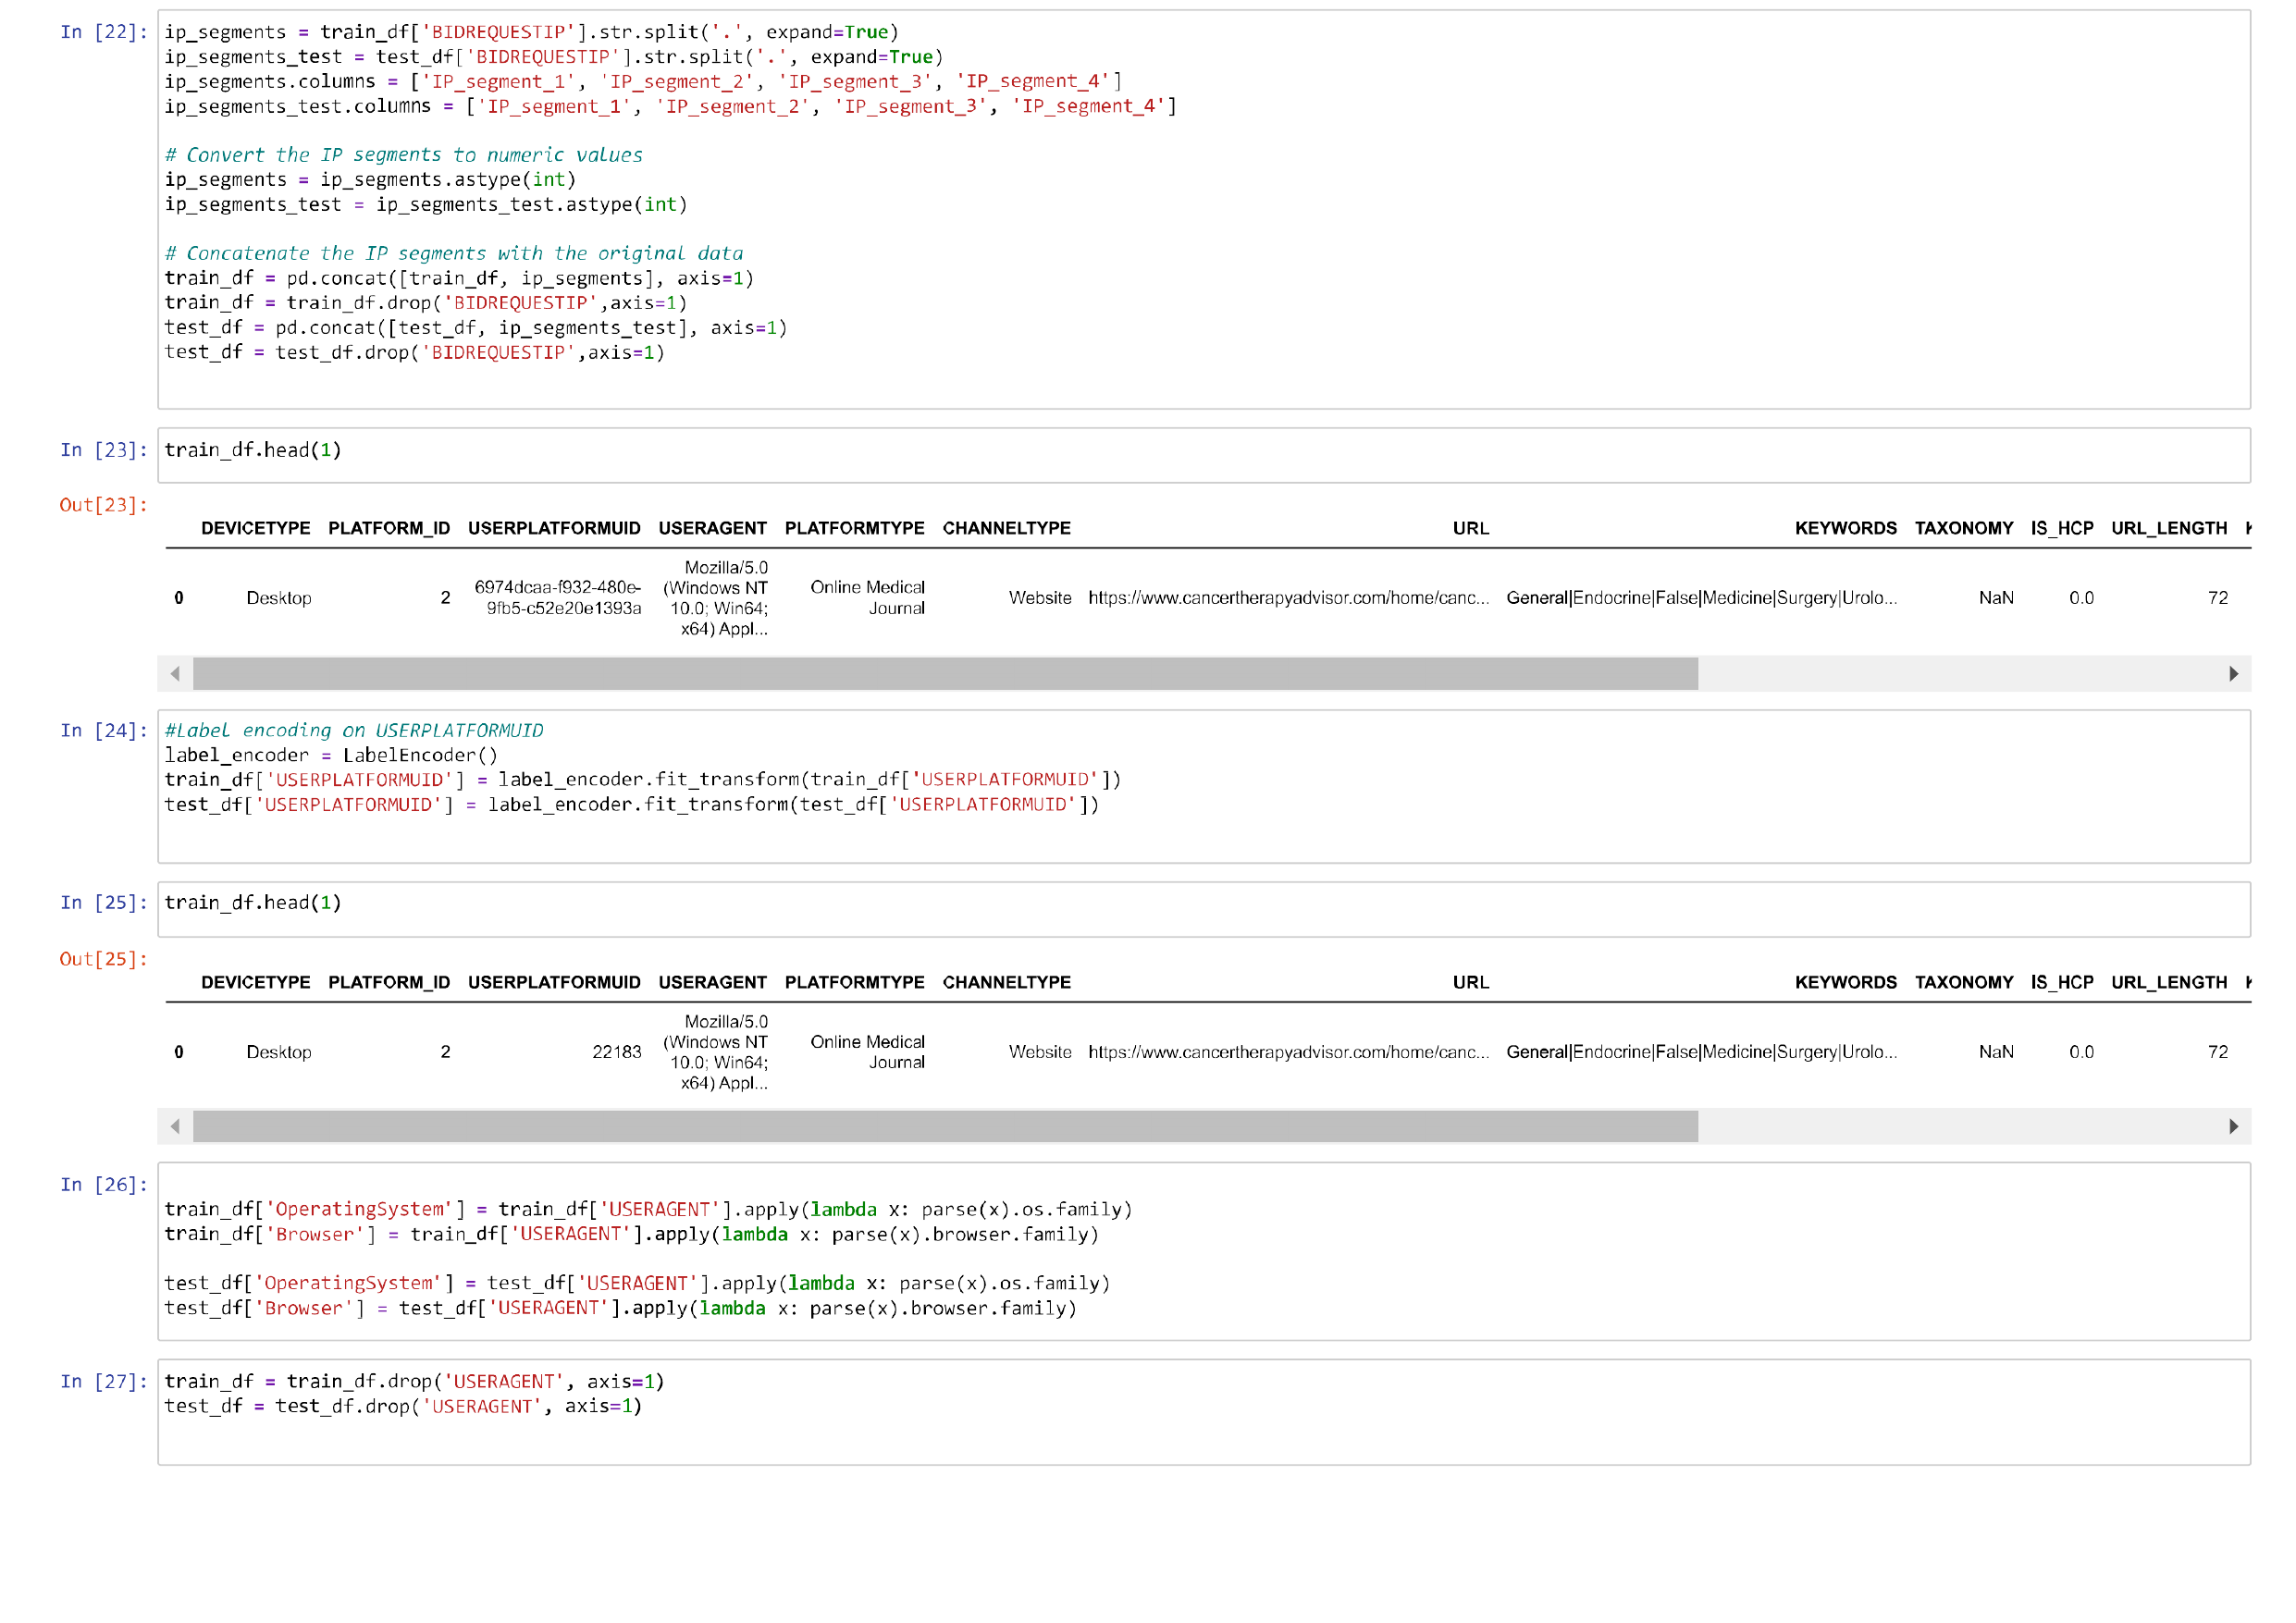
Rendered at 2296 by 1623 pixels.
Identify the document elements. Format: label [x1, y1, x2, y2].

text_box [624, 975, 628, 989]
text_box [165, 796, 208, 811]
picture [248, 1044, 311, 1062]
text_box [1915, 976, 1926, 989]
text_box [672, 976, 683, 989]
text_box [105, 895, 115, 909]
text_box [501, 1227, 507, 1245]
text_box [819, 522, 829, 535]
text_box [192, 655, 2253, 693]
text_box [810, 1034, 925, 1069]
text_box [517, 522, 527, 535]
text_box [72, 1180, 81, 1191]
text_box [745, 522, 756, 535]
text_box [672, 521, 683, 535]
text_box [96, 441, 135, 461]
text_box [255, 522, 299, 535]
text_box [1949, 976, 1962, 989]
text_box [434, 975, 438, 989]
text_box [1796, 976, 1861, 989]
text_box [880, 522, 913, 535]
text_box [158, 881, 2252, 938]
text_box [2112, 522, 2123, 535]
picture [319, 1372, 532, 1417]
text_box [158, 427, 2252, 483]
text_box [438, 522, 451, 535]
text_box [60, 496, 135, 516]
text_box [757, 522, 768, 535]
text_box [549, 976, 571, 989]
text_box [593, 1217, 687, 1232]
text_box [757, 976, 768, 989]
text_box [1507, 590, 1896, 608]
text_box [745, 976, 756, 989]
text_box [943, 976, 955, 989]
text_box [61, 723, 70, 737]
text_box [1862, 522, 1885, 535]
text_box [660, 976, 671, 989]
picture [187, 246, 265, 260]
text_box [1061, 976, 1071, 989]
text_box [166, 171, 175, 186]
text_box [968, 976, 992, 989]
text_box [96, 721, 135, 742]
text_box [287, 1372, 317, 1388]
text_box [383, 976, 423, 989]
picture [2031, 521, 2093, 538]
text_box [481, 976, 492, 989]
text_box [504, 976, 516, 989]
text_box [517, 976, 527, 989]
picture [2070, 590, 2093, 605]
text_box [2138, 522, 2147, 535]
text_box [1169, 97, 1175, 117]
text_box [242, 976, 253, 989]
text_box [238, 521, 241, 535]
text_box [830, 522, 839, 535]
text_box [1018, 522, 1028, 535]
text_box [491, 1299, 564, 1315]
text_box [340, 976, 364, 989]
text_box [633, 1303, 642, 1314]
picture [2070, 1044, 2093, 1059]
picture [689, 1199, 1131, 1245]
text_box [1507, 1044, 1896, 1063]
text_box [968, 522, 992, 535]
text_box [493, 522, 503, 535]
text_box [72, 726, 81, 737]
text_box [854, 976, 879, 989]
text_box [956, 976, 967, 989]
text_box [1027, 976, 1060, 989]
text_box [72, 28, 81, 39]
text_box [481, 521, 492, 535]
text_box [215, 522, 237, 535]
text_box [166, 746, 204, 762]
text_box [165, 1274, 252, 1294]
text_box [2157, 522, 2167, 535]
text_box [1848, 521, 1861, 535]
picture [2031, 975, 2093, 992]
text_box [1989, 976, 2015, 989]
text_box [1886, 976, 1897, 989]
text_box [602, 1200, 687, 1216]
text_box [656, 1303, 662, 1318]
text_box [441, 591, 451, 604]
text_box [720, 521, 732, 535]
text_box [915, 976, 925, 989]
text_box [162, 1203, 467, 1250]
text_box [655, 1230, 664, 1241]
text_box [994, 976, 1005, 989]
text_box [2191, 976, 2204, 989]
text_box [684, 522, 694, 535]
picture [1009, 1044, 1071, 1059]
text_box [528, 976, 551, 989]
text_box [1796, 522, 1848, 535]
picture [268, 1200, 464, 1245]
text_box [810, 580, 925, 615]
text_box [830, 976, 839, 989]
text_box [156, 655, 192, 693]
text_box [504, 522, 516, 535]
text_box [158, 709, 2252, 864]
text_box [300, 522, 311, 535]
picture [164, 246, 177, 260]
text_box [1975, 976, 1988, 989]
text_box [165, 893, 340, 914]
text_box [573, 1277, 665, 1305]
text_box [208, 722, 553, 816]
text_box [635, 1225, 640, 1245]
text_box [797, 976, 820, 989]
text_box [819, 976, 829, 989]
text_box [329, 976, 339, 989]
text_box [1006, 976, 1017, 989]
text_box [130, 894, 135, 913]
text_box [2138, 976, 2147, 989]
text_box [61, 895, 70, 909]
text_box [667, 1230, 676, 1245]
text_box [2168, 976, 2179, 989]
text_box [880, 976, 913, 989]
text_box [513, 1225, 553, 1241]
text_box [300, 976, 311, 989]
text_box [2112, 976, 2123, 989]
text_box [175, 591, 183, 604]
text_box [117, 895, 126, 909]
text_box [2216, 976, 2227, 989]
picture [1980, 590, 2013, 605]
text_box [2246, 976, 2253, 989]
text_box [302, 1405, 308, 1413]
text_box [165, 318, 242, 338]
text_box [72, 898, 81, 909]
text_box [96, 894, 103, 913]
text_box [1018, 976, 1028, 989]
picture [1980, 1044, 2013, 1059]
text_box [469, 522, 479, 535]
text_box [2179, 522, 2191, 535]
text_box [469, 976, 479, 989]
text_box [555, 1225, 628, 1241]
text_box [734, 522, 744, 535]
text_box [586, 522, 611, 535]
text_box [1026, 522, 1059, 535]
text_box [162, 1276, 478, 1324]
text_box [72, 1377, 81, 1388]
text_box [255, 976, 299, 989]
text_box [340, 522, 364, 535]
text_box [566, 1299, 606, 1314]
text_box [165, 343, 242, 363]
text_box [165, 1298, 252, 1319]
text_box [165, 1397, 242, 1417]
text_box [629, 976, 641, 989]
picture [276, 1398, 298, 1413]
text_box [586, 976, 611, 989]
text_box [533, 770, 1074, 816]
picture [187, 147, 265, 162]
text_box [629, 522, 641, 535]
text_box [624, 521, 628, 535]
text_box [785, 976, 796, 989]
text_box [1963, 976, 1973, 989]
text_box [1144, 98, 1155, 112]
text_box [645, 1303, 654, 1318]
text_box [165, 1225, 263, 1245]
text_box [1975, 521, 1988, 535]
text_box [545, 1408, 550, 1416]
text_box [915, 522, 925, 535]
text_box [475, 580, 641, 615]
text_box [571, 976, 585, 989]
picture [667, 1273, 1109, 1319]
text_box [499, 1200, 597, 1220]
text_box [1060, 522, 1071, 535]
text_box [202, 976, 214, 989]
text_box [202, 522, 214, 535]
text_box [158, 1359, 2252, 1466]
text_box [1924, 522, 1949, 535]
picture [664, 559, 768, 638]
text_box [1949, 521, 1962, 535]
text_box [840, 521, 853, 535]
text_box [528, 522, 551, 535]
text_box [192, 1107, 2253, 1145]
text_box [441, 1045, 451, 1058]
text_box [2246, 522, 2253, 535]
text_box [96, 1175, 135, 1196]
picture [186, 146, 685, 215]
text_box [177, 175, 182, 191]
text_box [493, 976, 503, 989]
text_box [840, 976, 853, 989]
text_box [1963, 522, 1973, 535]
text_box [165, 294, 253, 314]
picture [2209, 1044, 2228, 1058]
picture [1454, 976, 1489, 990]
picture [257, 1274, 476, 1319]
text_box [158, 1162, 2252, 1341]
text_box [534, 1373, 562, 1388]
text_box [166, 200, 175, 211]
text_box [329, 522, 339, 535]
text_box [165, 1200, 263, 1220]
text_box [156, 1107, 192, 1145]
text_box [549, 522, 571, 535]
text_box [72, 446, 81, 457]
text_box [797, 522, 820, 535]
text_box [1989, 522, 2015, 535]
text_box [434, 521, 438, 535]
picture [2209, 590, 2228, 604]
text_box [362, 522, 383, 535]
text_box [383, 521, 423, 535]
text_box [162, 271, 255, 294]
text_box [2191, 521, 2216, 535]
text_box [580, 1274, 665, 1290]
text_box [720, 976, 732, 989]
text_box [1924, 976, 1949, 989]
text_box [854, 522, 879, 535]
text_box [254, 1407, 264, 1410]
text_box [695, 976, 720, 989]
text_box [438, 976, 451, 989]
text_box [1006, 522, 1017, 535]
picture [248, 590, 311, 608]
text_box [566, 1396, 641, 1417]
text_box [2205, 976, 2216, 989]
text_box [61, 1177, 70, 1191]
text_box [166, 23, 988, 117]
text_box [571, 521, 585, 535]
text_box [2125, 522, 2137, 535]
text_box [956, 522, 967, 535]
text_box [1862, 976, 1885, 989]
text_box [165, 440, 340, 461]
picture [164, 148, 177, 162]
text_box [734, 976, 744, 989]
text_box [164, 722, 206, 737]
text_box [2216, 522, 2227, 535]
picture [1090, 1044, 1488, 1062]
text_box [660, 522, 671, 535]
text_box [2179, 976, 2191, 989]
picture [664, 1014, 768, 1092]
text_box [477, 1225, 487, 1241]
text_box [96, 23, 135, 43]
text_box [1074, 770, 1120, 816]
picture [988, 72, 1132, 117]
text_box [165, 1372, 253, 1393]
text_box [567, 1383, 573, 1391]
text_box [695, 522, 720, 535]
text_box [488, 1274, 574, 1294]
text_box [612, 522, 623, 535]
text_box [2168, 522, 2179, 535]
picture [1009, 590, 1071, 605]
text_box [2157, 976, 2167, 989]
text_box [61, 25, 70, 39]
text_box [175, 1045, 183, 1059]
text_box [215, 975, 241, 989]
text_box [265, 244, 786, 363]
text_box [593, 1044, 641, 1059]
text_box [678, 1230, 685, 1245]
text_box [994, 522, 1005, 535]
text_box [163, 749, 204, 771]
picture [1090, 590, 1488, 608]
text_box [2125, 976, 2137, 989]
text_box [309, 1398, 315, 1412]
text_box [158, 9, 2252, 410]
text_box [61, 1374, 70, 1388]
text_box [96, 1372, 135, 1392]
text_box [177, 200, 181, 215]
text_box [488, 1225, 499, 1240]
text_box [165, 269, 253, 289]
text_box [377, 97, 431, 113]
text_box [943, 521, 955, 535]
text_box [60, 951, 135, 970]
picture [1454, 521, 1489, 535]
text_box [612, 976, 623, 989]
text_box [684, 976, 694, 989]
text_box [588, 1372, 663, 1392]
text_box [242, 521, 253, 535]
text_box [785, 522, 796, 535]
text_box [61, 443, 70, 457]
text_box [165, 771, 204, 787]
text_box [1915, 522, 1926, 535]
text_box [1886, 521, 1897, 535]
text_box [362, 976, 383, 989]
